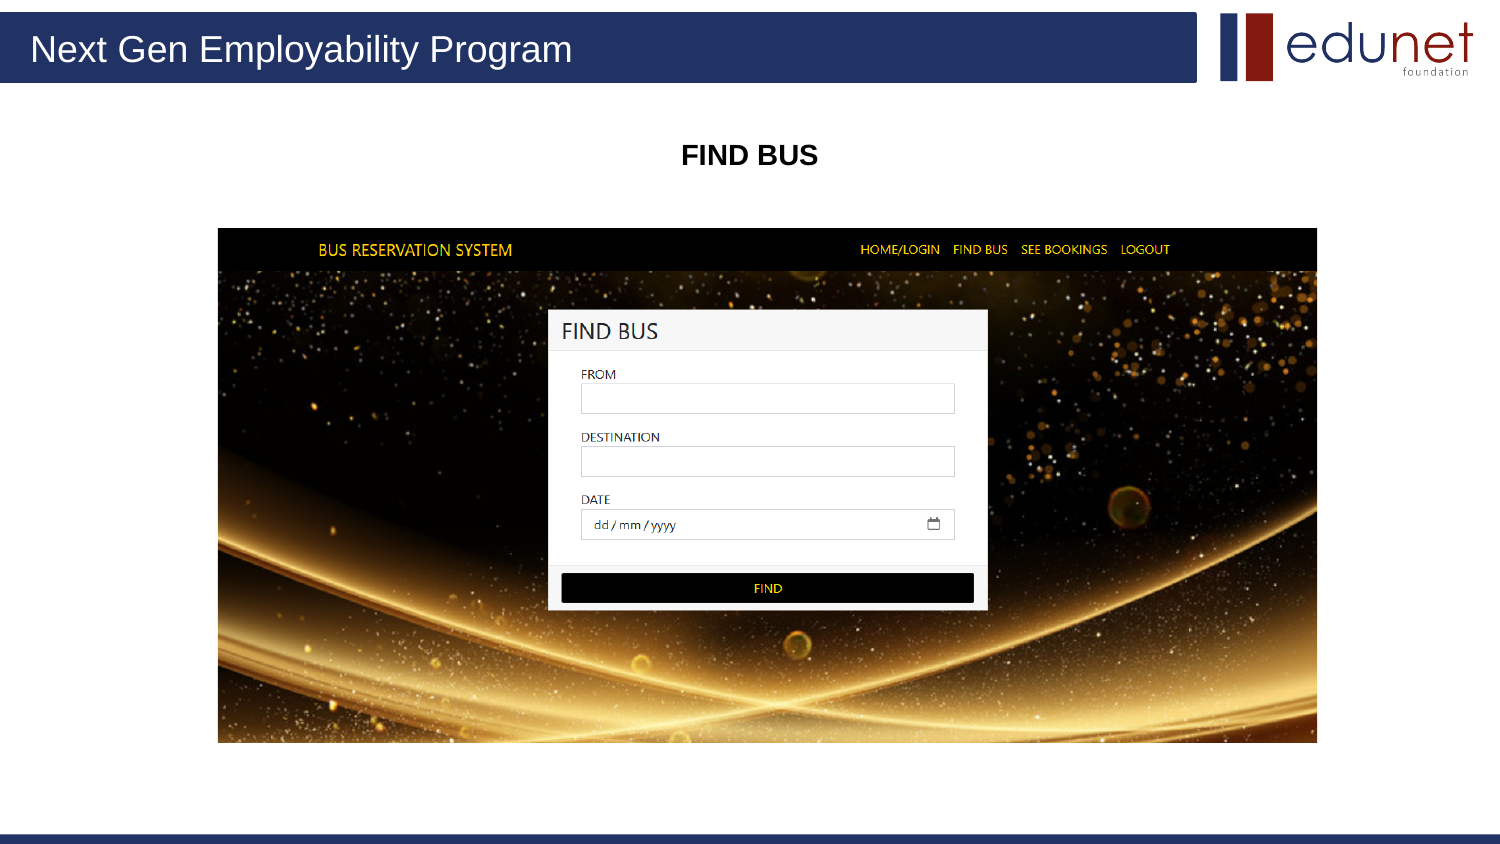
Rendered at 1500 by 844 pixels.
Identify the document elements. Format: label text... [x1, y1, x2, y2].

title FIND BUS [103, 98, 1397, 208]
picture [217, 227, 1318, 744]
picture [1279, 14, 1482, 83]
